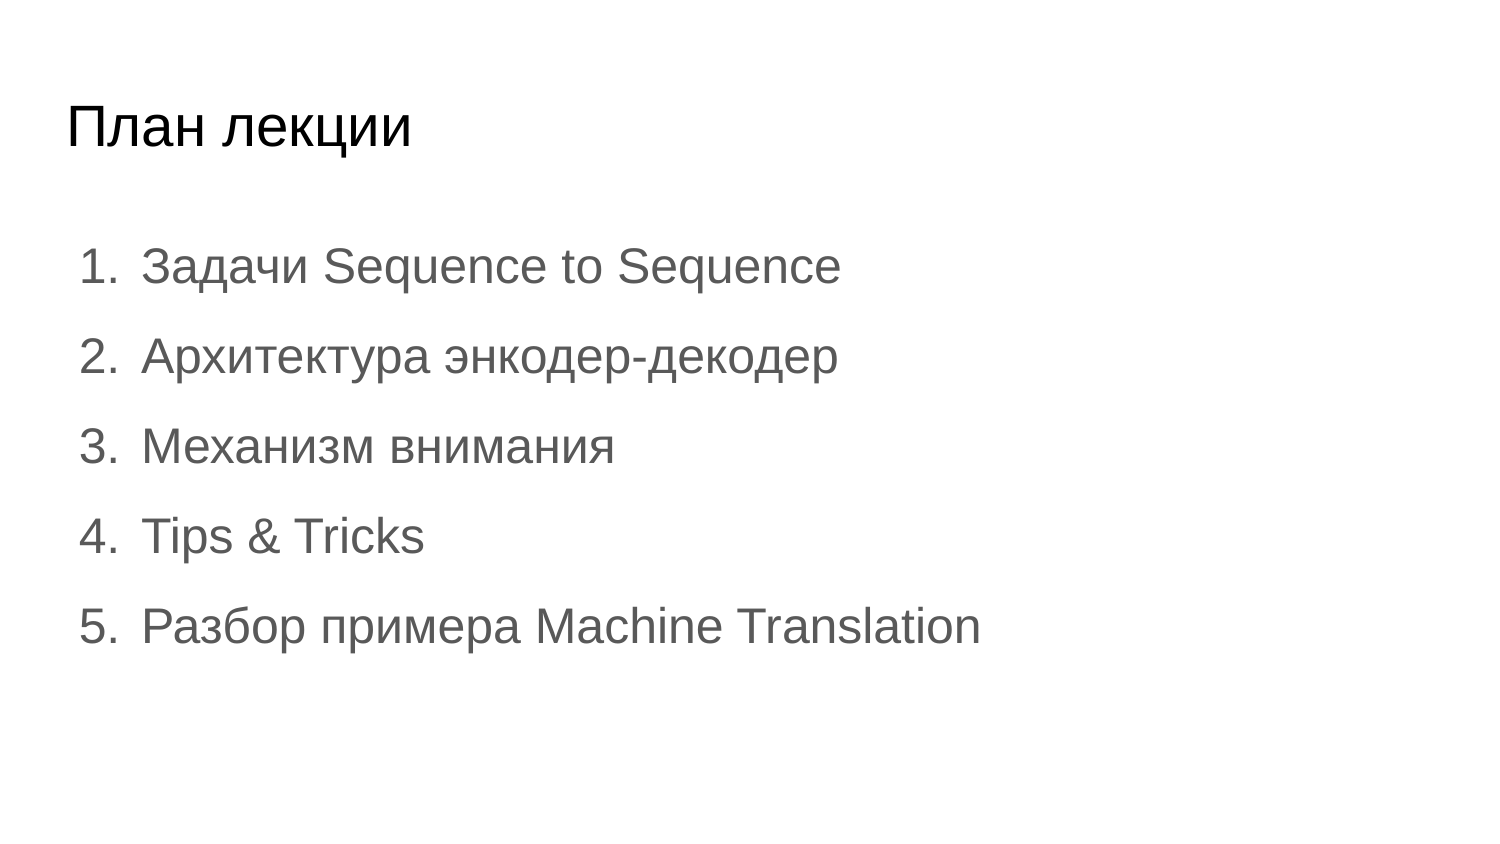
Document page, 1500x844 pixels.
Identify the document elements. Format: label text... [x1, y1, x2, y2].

title План лекции [51, 72, 1449, 167]
list Задачи Sequence to Sequence Архитектура энкодер-декодер Механизм внимания Tips & Tricks Разбор примера Machine Translation [51, 189, 1449, 750]
